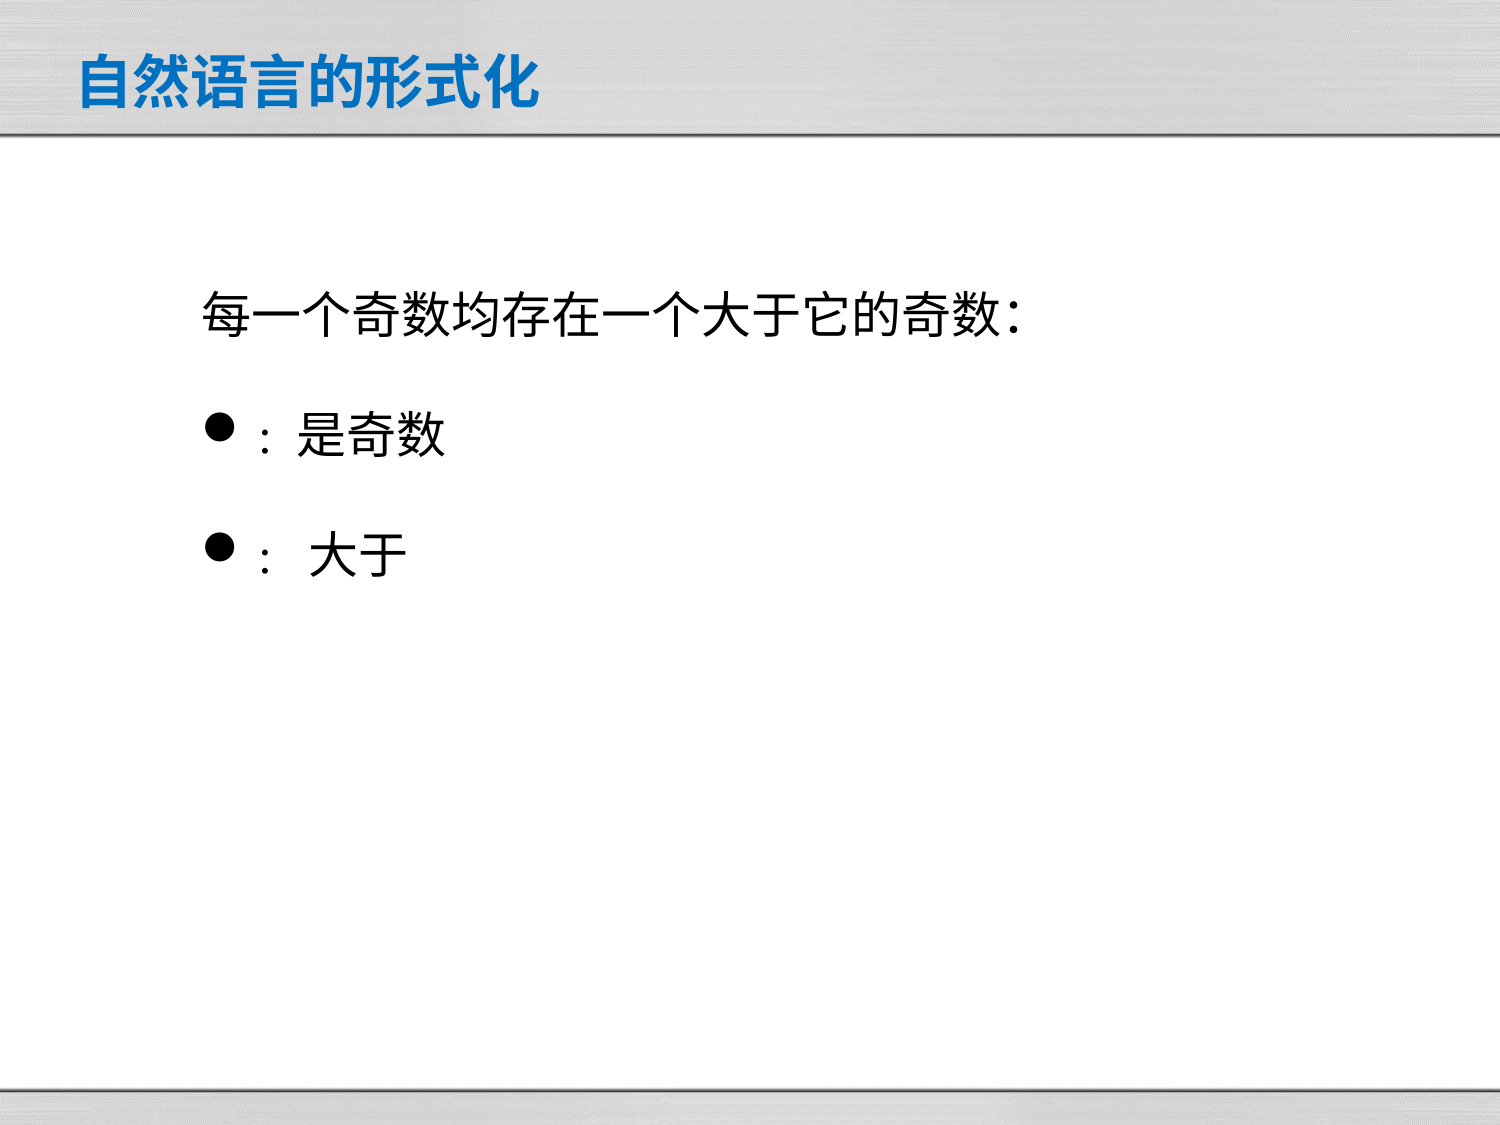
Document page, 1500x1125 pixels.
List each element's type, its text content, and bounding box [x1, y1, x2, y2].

text_box 自然语言的形式化 [59, 37, 1380, 123]
picture [0, 0, 1500, 1125]
